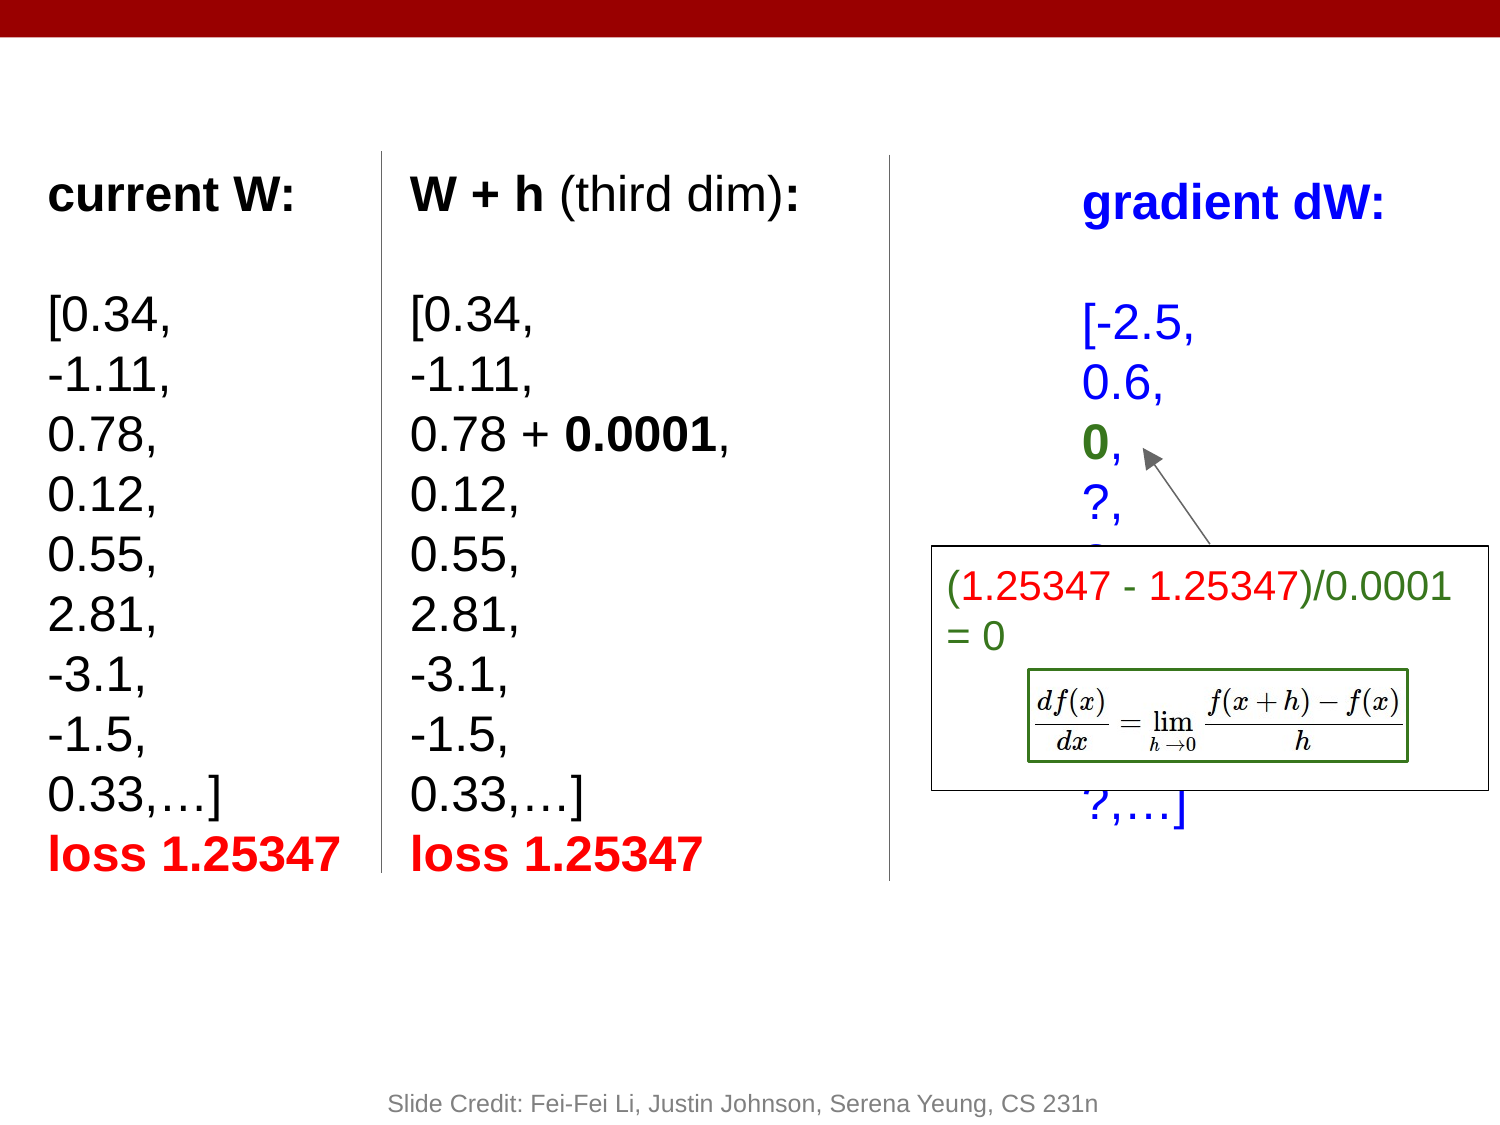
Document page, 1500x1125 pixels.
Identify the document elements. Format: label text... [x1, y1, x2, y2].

text_box (1.25347 - 1.25347)/0.0001 = 0 [931, 544, 1489, 647]
text_box W + h (third dim): [0.34, -1.11, 0.78 + 0.0001, 0.12, 0.55, 2.81, -3.1, -1.5, 0.33,…] loss 1.25347 [394, 146, 952, 212]
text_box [1142, 447, 1211, 545]
text_box current W: [0.34, -1.11, 0.78, 0.12, 0.55, 2.81, -3.1, -1.5, 0.33,…] loss 1.25347 [32, 146, 394, 212]
picture [1030, 670, 1407, 760]
text_box [931, 647, 1489, 791]
text_box Slide Credit: Fei-Fei Li, Justin Johnson, Serena Yeung, CS 231n [299, 1049, 1188, 1125]
text_box gradient dW: [-2.5, 0.6, 0, ?, ?, ?, ?, ?, ?,…] [1066, 154, 1454, 220]
